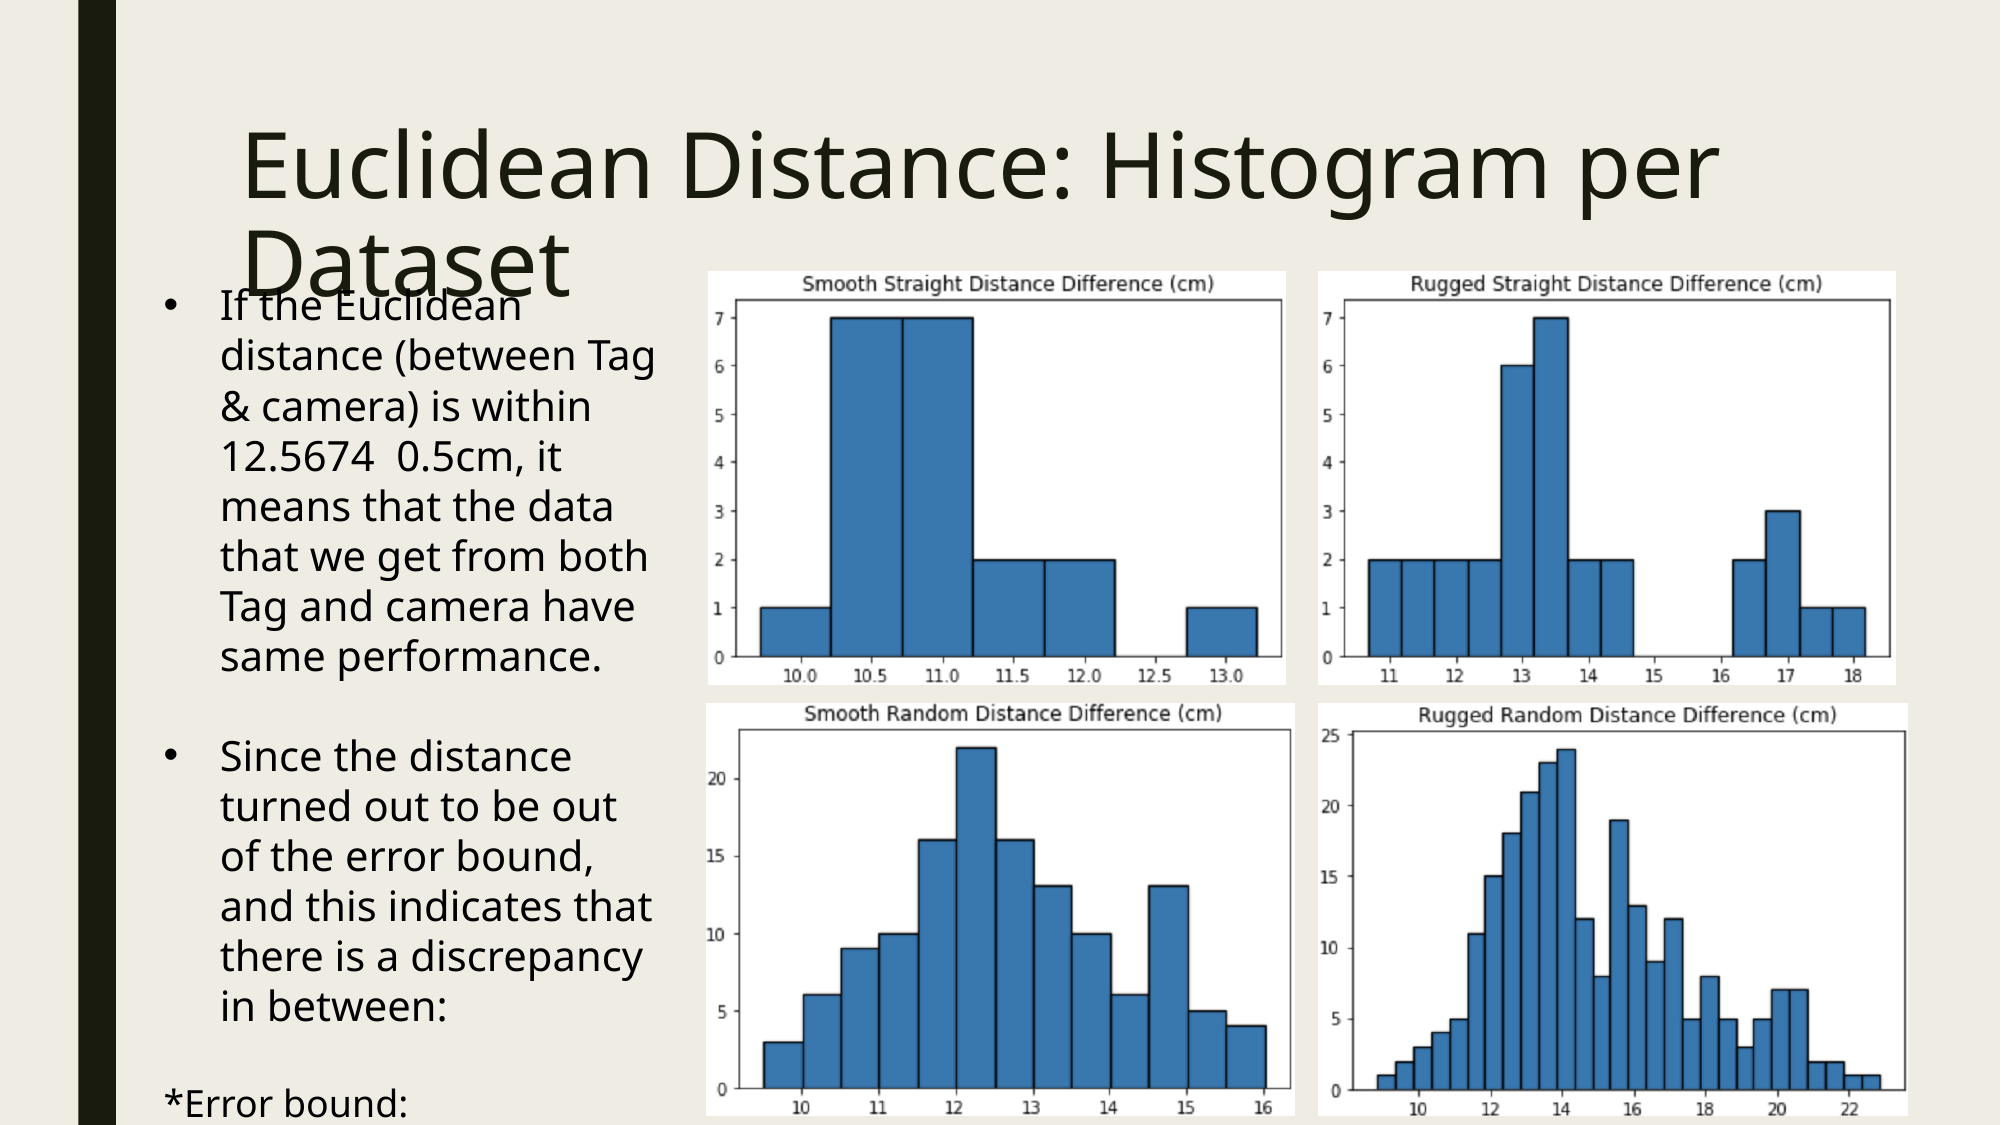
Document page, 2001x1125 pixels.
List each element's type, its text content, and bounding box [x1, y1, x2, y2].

picture [708, 271, 1286, 685]
picture [1318, 271, 1896, 685]
picture [1318, 703, 1908, 1116]
title Euclidean Distance: Histogram per Dataset [225, 112, 1973, 357]
picture [706, 703, 1295, 1116]
